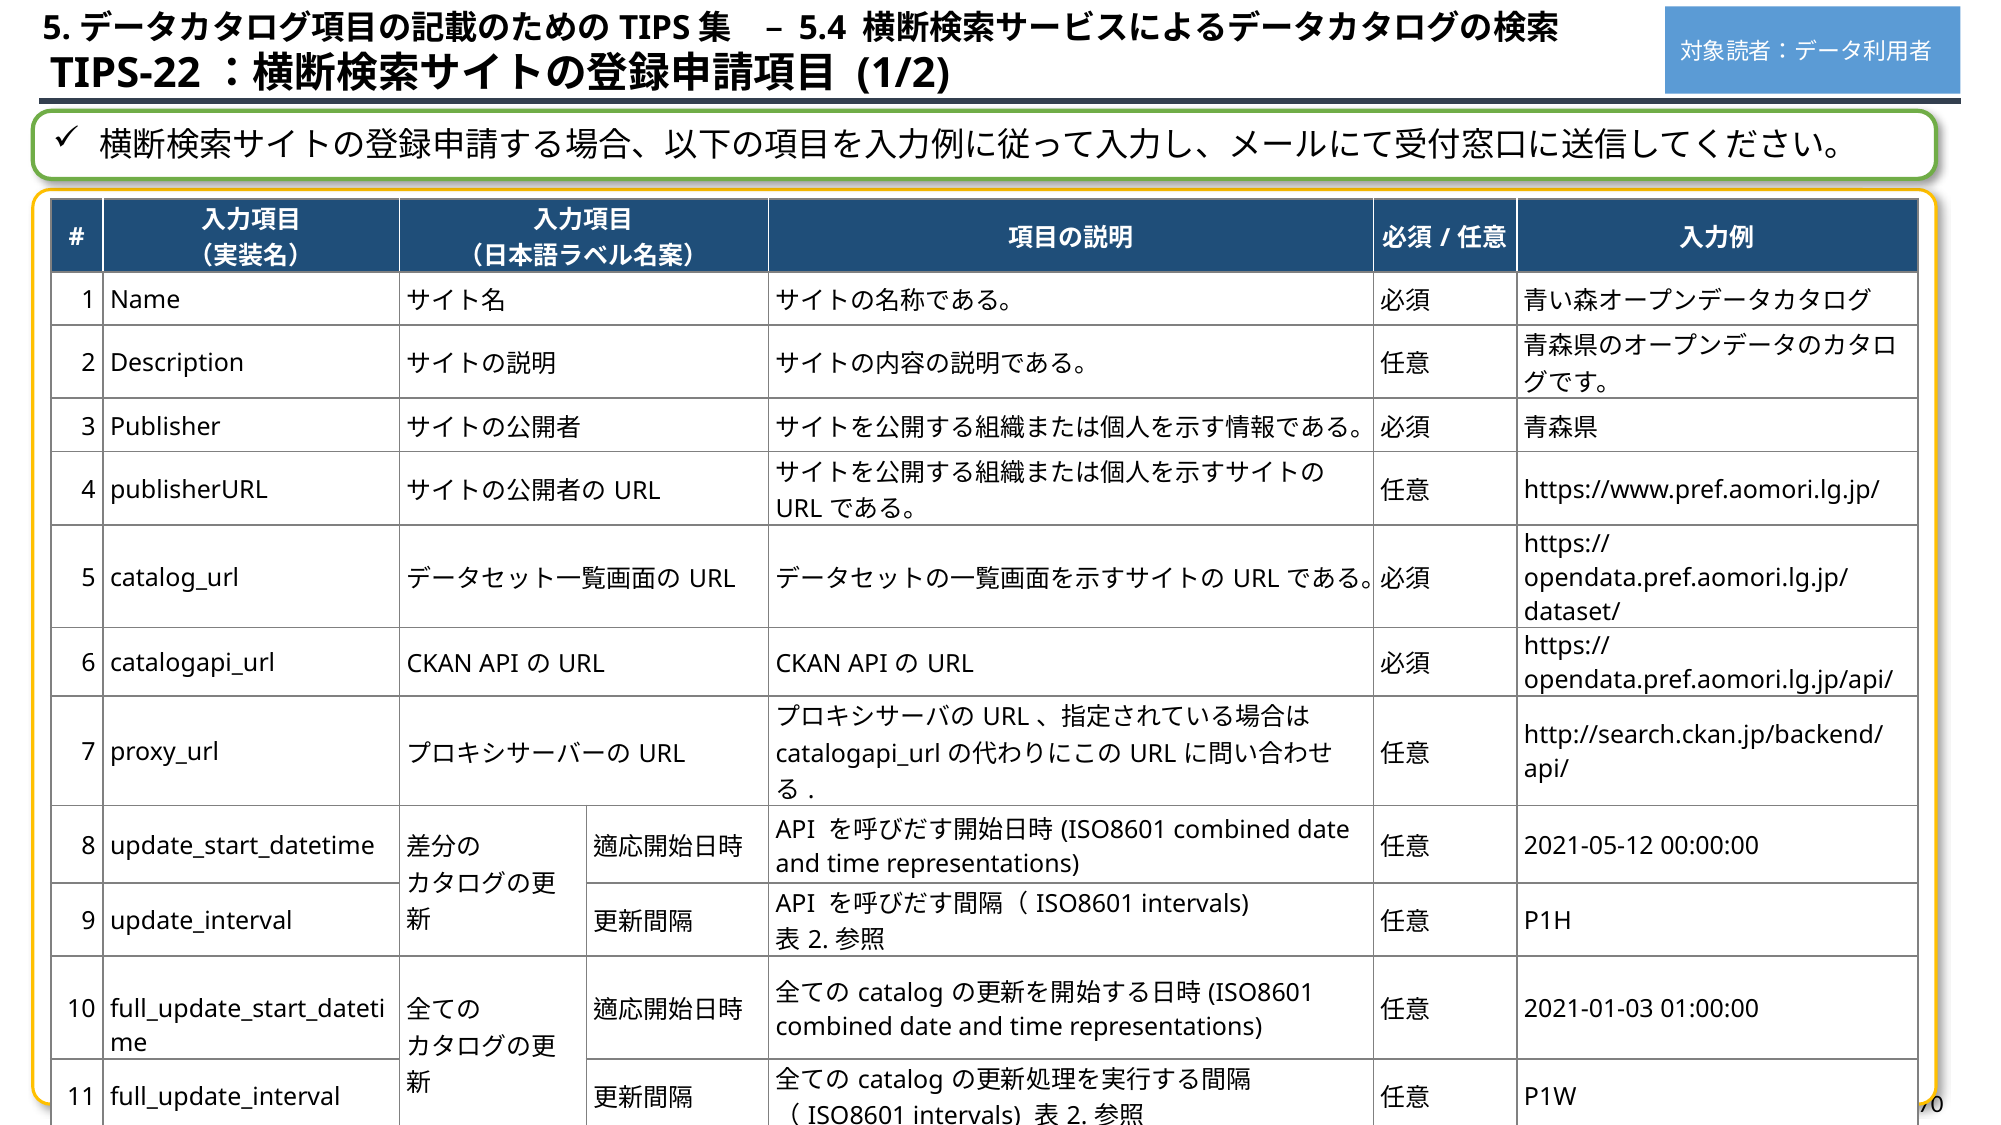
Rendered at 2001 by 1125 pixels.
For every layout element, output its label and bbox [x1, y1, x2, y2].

table_cell [104, 1060, 399, 1125]
table_cell [769, 1060, 1373, 1125]
table_cell [52, 806, 102, 882]
table_cell [1518, 526, 1917, 627]
table_cell [769, 697, 1373, 805]
table_cell [104, 526, 399, 627]
table_cell [587, 1060, 768, 1125]
table_cell [587, 884, 768, 955]
text_box [24, 1, 1987, 104]
table_cell [1374, 526, 1516, 627]
table_cell [104, 884, 399, 955]
table_cell [1374, 452, 1516, 524]
table_cell [52, 1060, 102, 1125]
table_cell [769, 273, 1373, 324]
table_cell [52, 884, 102, 955]
table_header [400, 200, 768, 271]
table_cell [400, 399, 768, 451]
table_header [104, 200, 399, 271]
table_cell [400, 526, 768, 627]
table_cell [1374, 326, 1516, 397]
table_header [1374, 200, 1516, 271]
text_box [31, 109, 1938, 180]
table_header [52, 200, 102, 271]
table_cell [104, 399, 399, 451]
table_cell [1374, 399, 1516, 451]
table_cell [1518, 806, 1917, 882]
table_cell [104, 452, 399, 524]
table_cell [400, 273, 768, 324]
table_cell [1518, 628, 1917, 695]
table_cell [769, 326, 1373, 397]
table_cell [400, 957, 586, 1125]
table_cell [1518, 326, 1917, 397]
table_cell [1374, 806, 1516, 882]
table_cell [104, 957, 399, 1058]
table_cell [1518, 884, 1917, 955]
table_cell [769, 806, 1373, 882]
table_cell [400, 326, 768, 397]
table_cell [1518, 1060, 1917, 1125]
table_cell [1518, 697, 1917, 805]
table_cell [1518, 273, 1917, 324]
table_cell [1374, 957, 1516, 1058]
table_cell [104, 697, 399, 805]
table_cell [52, 697, 102, 805]
table_cell [587, 957, 768, 1058]
table_cell [769, 957, 1373, 1058]
table_cell [52, 273, 102, 324]
table_cell [400, 806, 586, 955]
table_cell [52, 399, 102, 451]
table_header [769, 200, 1373, 271]
table_cell [52, 526, 102, 627]
table_cell [769, 628, 1373, 695]
table_cell [769, 526, 1373, 627]
table_cell [1374, 1060, 1516, 1125]
table_cell [1374, 273, 1516, 324]
table_cell [400, 628, 768, 695]
table_cell [400, 452, 768, 524]
table_header [1518, 200, 1917, 271]
table_cell [769, 399, 1373, 451]
table_cell [104, 628, 399, 695]
table_cell [1518, 399, 1917, 451]
table_cell [769, 884, 1373, 955]
table_cell [1374, 628, 1516, 695]
table_cell [1374, 884, 1516, 955]
table_cell [104, 273, 399, 324]
table_cell [52, 628, 102, 695]
table_cell [1518, 957, 1917, 1058]
table_cell [104, 806, 399, 882]
table_cell [587, 806, 768, 882]
table_cell [1374, 697, 1516, 805]
table_cell [52, 326, 102, 397]
table_cell [52, 452, 102, 524]
text_box [31, 188, 1938, 1106]
table_cell [769, 452, 1373, 524]
table_cell [52, 957, 102, 1058]
table_cell [400, 697, 768, 805]
table_cell [104, 326, 399, 397]
table_cell [1518, 452, 1917, 524]
